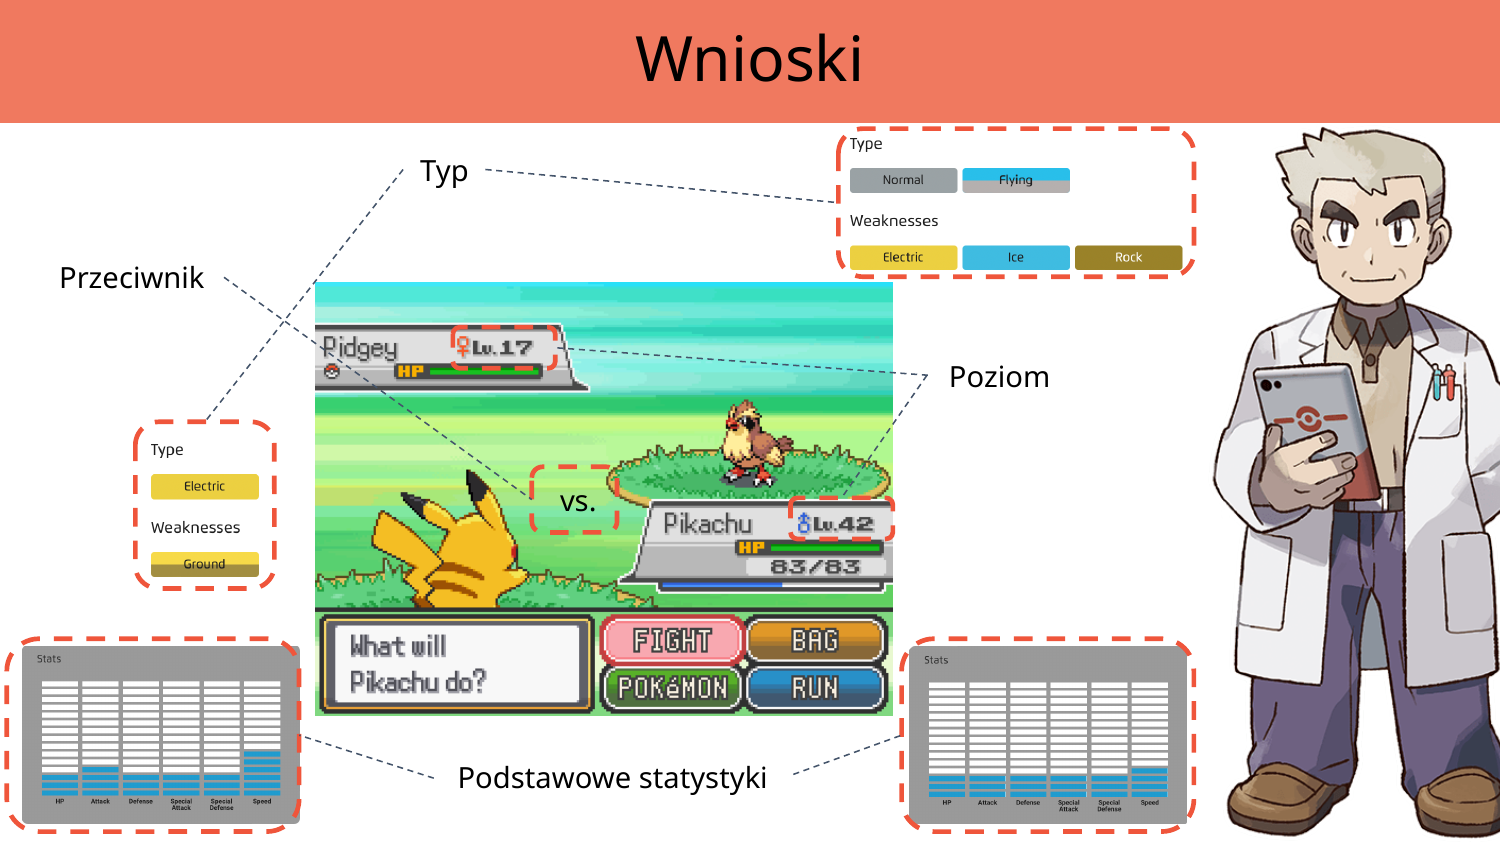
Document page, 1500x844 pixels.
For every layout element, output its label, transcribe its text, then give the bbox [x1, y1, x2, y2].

text_box [135, 421, 218, 585]
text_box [793, 734, 902, 775]
text_box Typ [403, 137, 486, 202]
text_box Poziom [926, 343, 1073, 409]
text_box Podstawowe statystyki [434, 743, 791, 809]
picture [1202, 122, 1500, 844]
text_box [554, 347, 929, 376]
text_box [223, 277, 532, 500]
picture [148, 440, 262, 579]
picture [315, 282, 894, 716]
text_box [204, 169, 404, 423]
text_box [298, 734, 434, 779]
text_box [261, 507, 275, 587]
picture [21, 646, 300, 824]
text_box [850, 128, 1182, 132]
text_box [485, 169, 839, 203]
text_box Przeciwnik [39, 244, 199, 310]
text_box [1189, 138, 1194, 266]
title Wnioski [0, 0, 1500, 123]
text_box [841, 375, 928, 499]
picture [846, 133, 1186, 272]
picture [908, 646, 1187, 824]
text_box [916, 638, 1180, 644]
text_box [6, 638, 285, 822]
